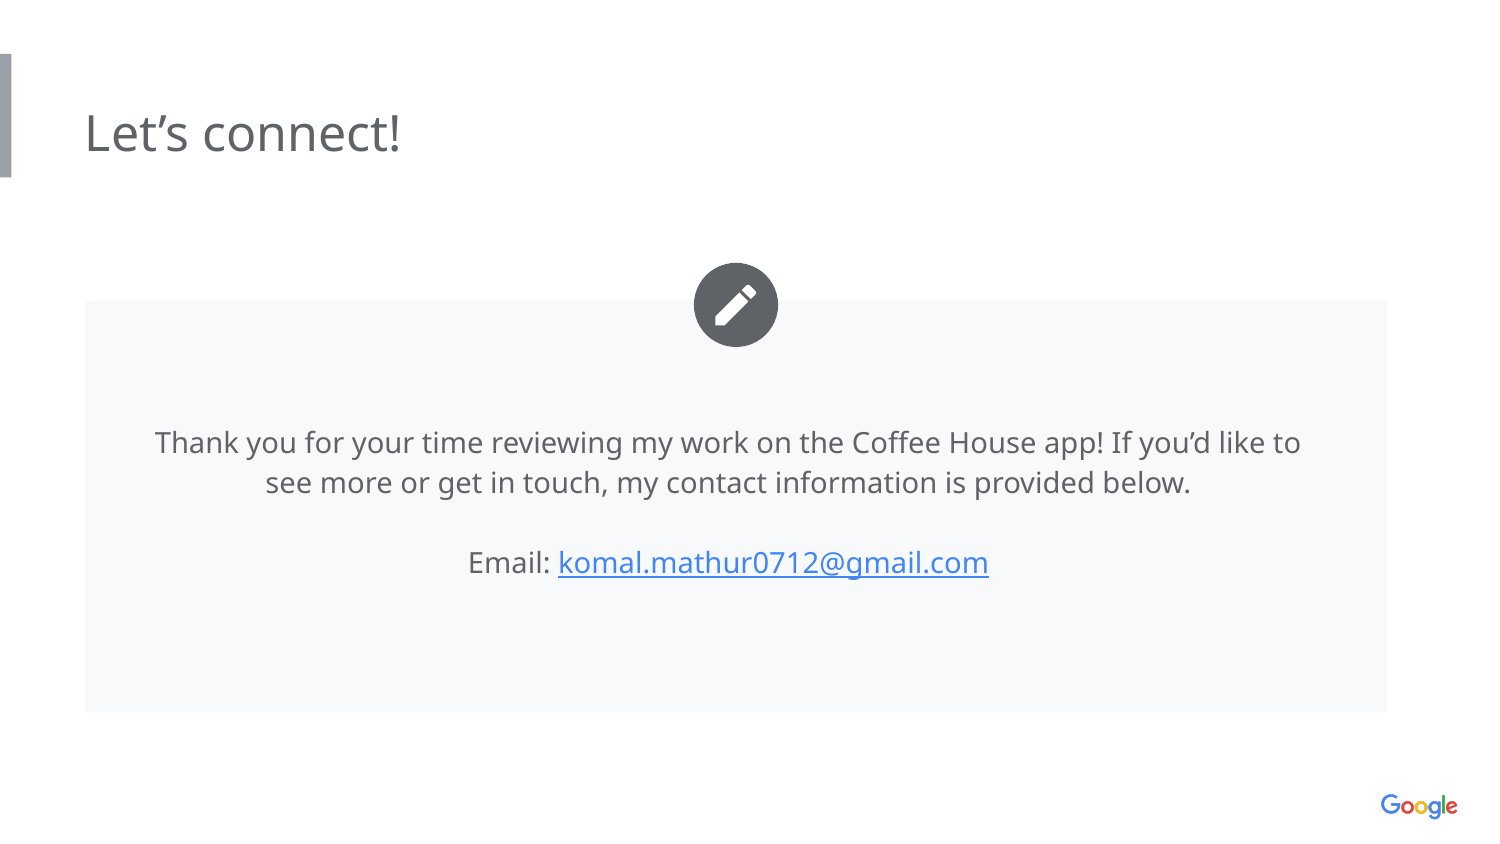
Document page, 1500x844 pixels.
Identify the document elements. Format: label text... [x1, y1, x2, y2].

text_box [741, 284, 757, 300]
text_box Thank you for your time reviewing my work on the Coffee House app! If you’d like to see more or get in touch, my contact information is provided below. Email: komal.mathur0712@gmail.com [150, 403, 1322, 704]
text_box [693, 262, 779, 348]
picture [1381, 794, 1458, 820]
text_box Let’s connect! [84, 85, 894, 176]
text_box [715, 292, 749, 326]
text_box [84, 300, 1388, 713]
